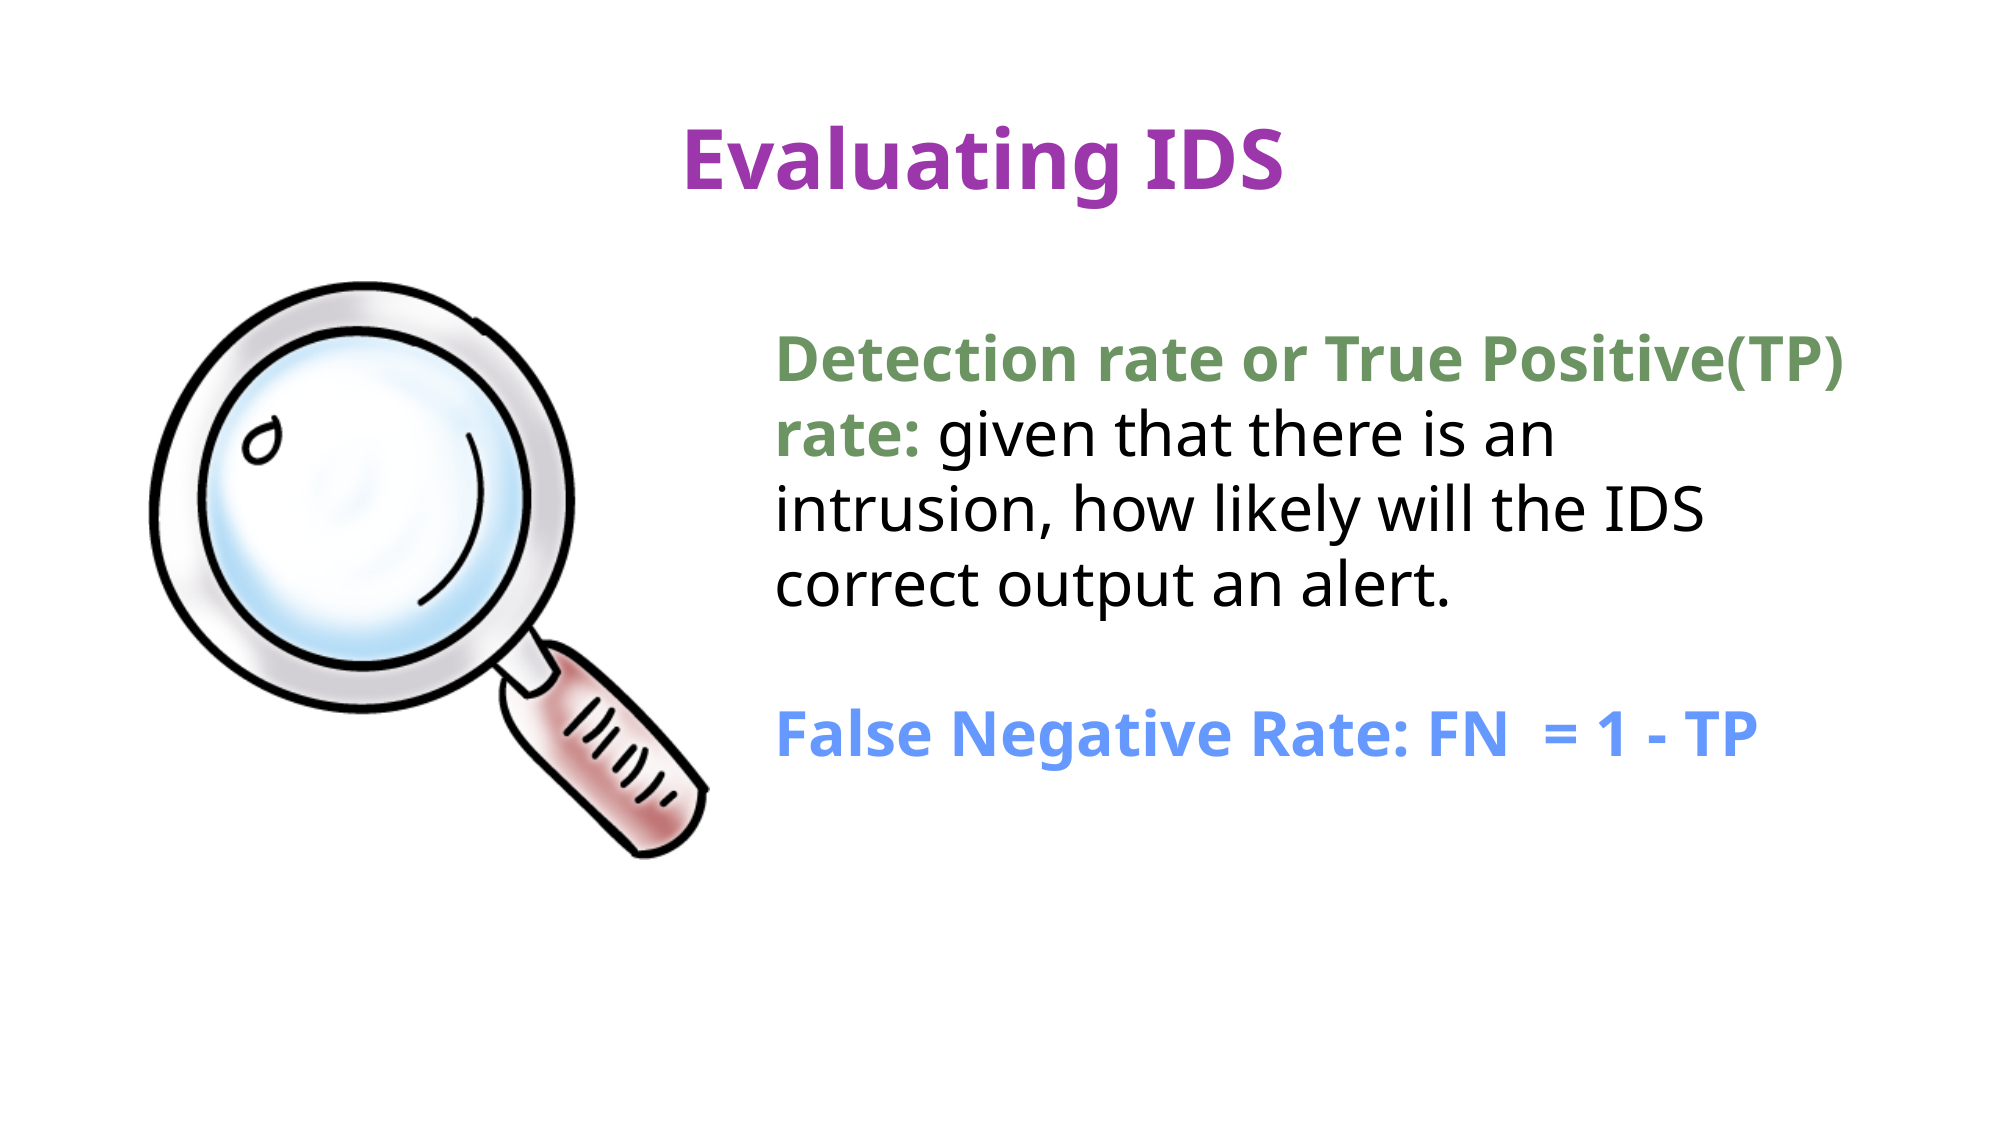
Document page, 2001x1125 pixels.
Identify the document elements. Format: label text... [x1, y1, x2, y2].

title Evaluating IDS [133, 37, 1834, 225]
picture [148, 281, 710, 861]
list Detection rate or True Positive(TP) rate: given that there is an intrusion, how likely will the IDS correct output an alert. False Negative Rate: FN = 1 - TP [755, 299, 1868, 1105]
